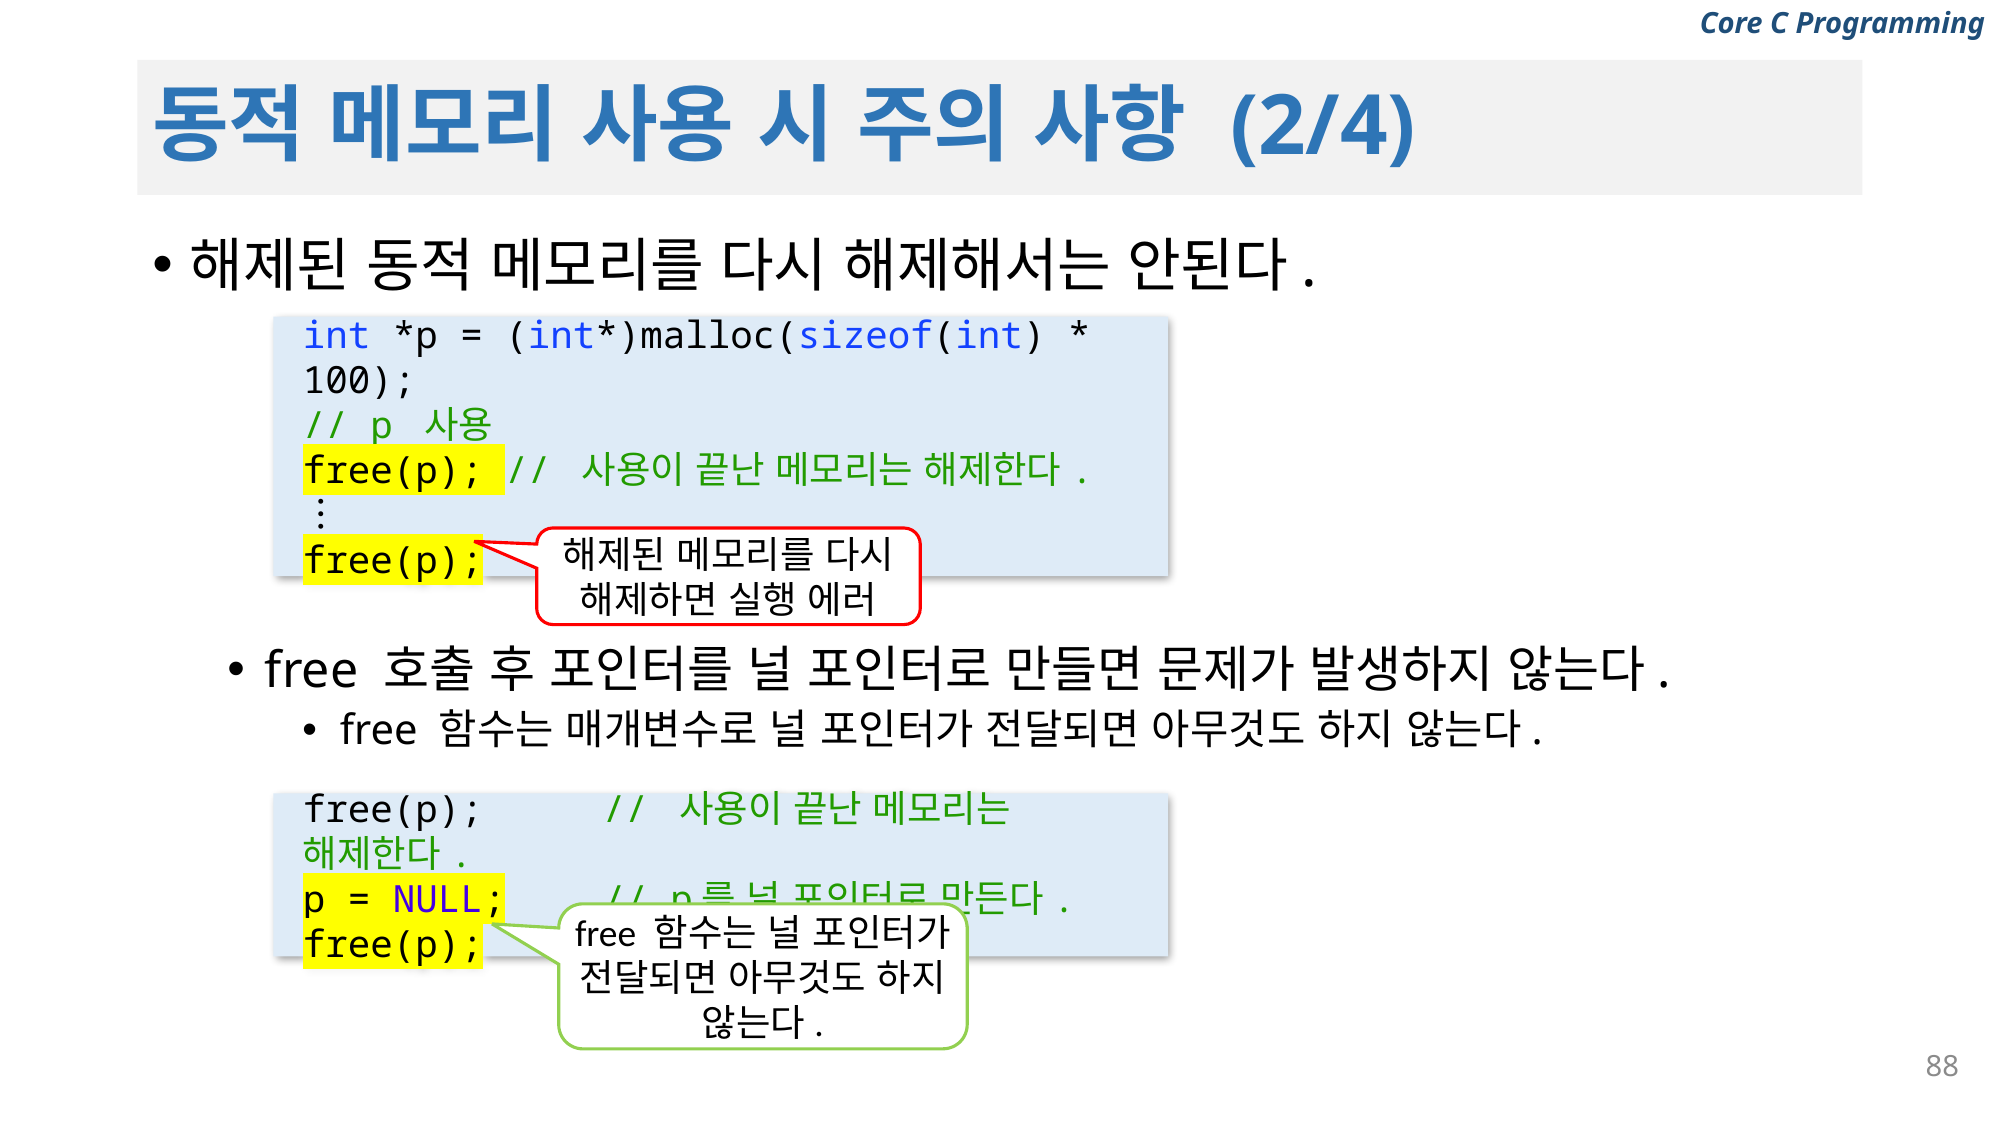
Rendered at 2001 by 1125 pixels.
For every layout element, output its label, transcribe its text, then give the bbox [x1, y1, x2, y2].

text_box free 함수는 널 포인터가 전달되면 아무것도 하지 않는다. [491, 902, 969, 1050]
text_box 해제된 메모리를 다시 해제하면 실행 에러 [473, 526, 922, 626]
text_box free(p); // 사용이 끝난 메모리는 해제한다. p = NULL; // p를 널 포인터로 만든다. free(p); [272, 792, 1169, 957]
slide_number 88 [1850, 1028, 1975, 1107]
list 해제된 동적 메모리를 다시 해제해서는 안된다. free 호출 후 포인터를 널 포인터로 만들면 문제가 발생하지 않는다. free 함수는 매개변수로 널 포인터가 전달되면 아무것도 하지 않는다. [137, 228, 1863, 1084]
text_box int *p = (int*)malloc(sizeof(int) * 100); // p 사용 free(p); // 사용이 끝난 메모리는 해제한다. ︙ free(p); [272, 316, 1169, 577]
title 동적 메모리 사용 시 주의 사항 (2/4) [137, 59, 1863, 195]
